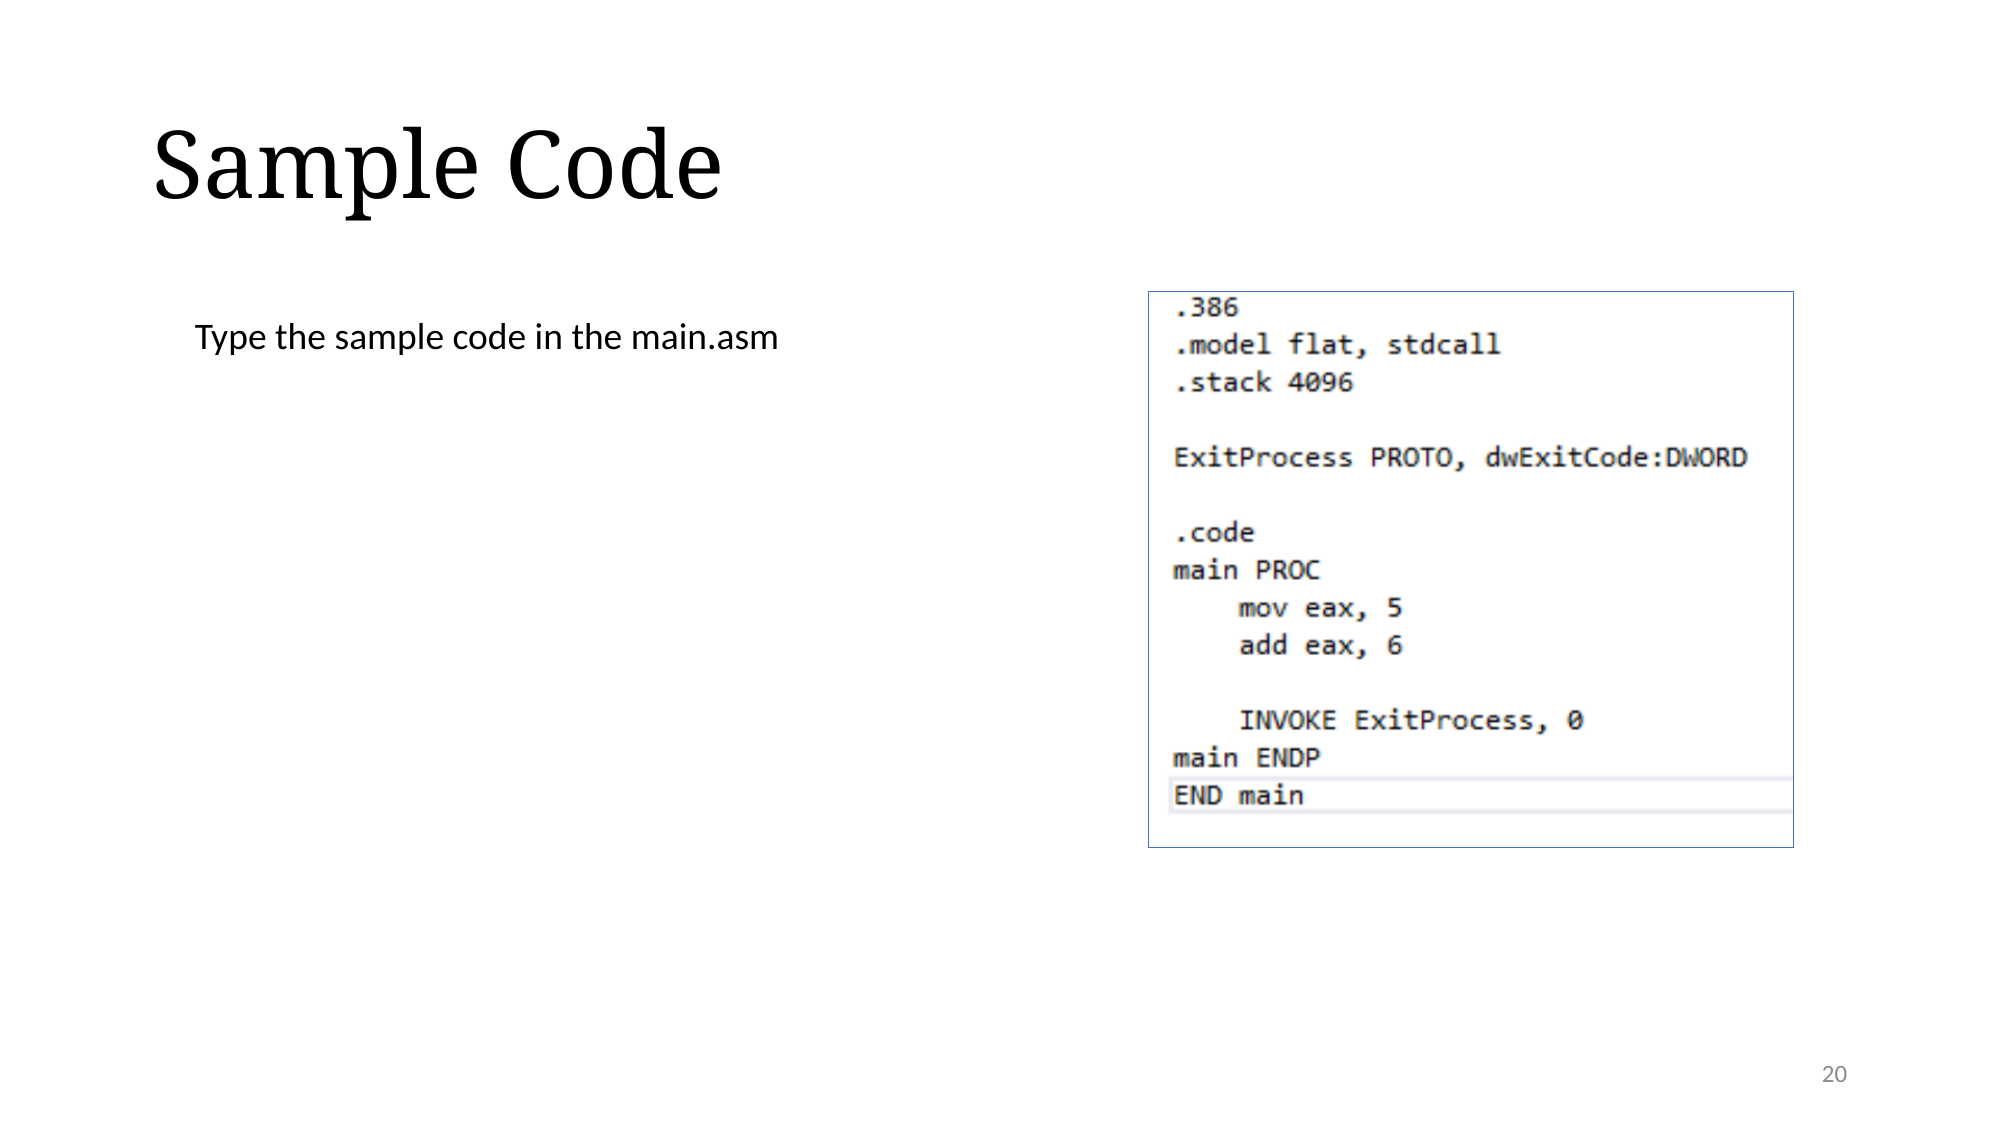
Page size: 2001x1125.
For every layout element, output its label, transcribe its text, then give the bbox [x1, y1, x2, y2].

title Sample Code [137, 59, 1863, 278]
slide_number 20 [1412, 1042, 1863, 1103]
text_box Type the sample code in the main.asm [179, 281, 1701, 364]
picture [1148, 291, 1794, 848]
